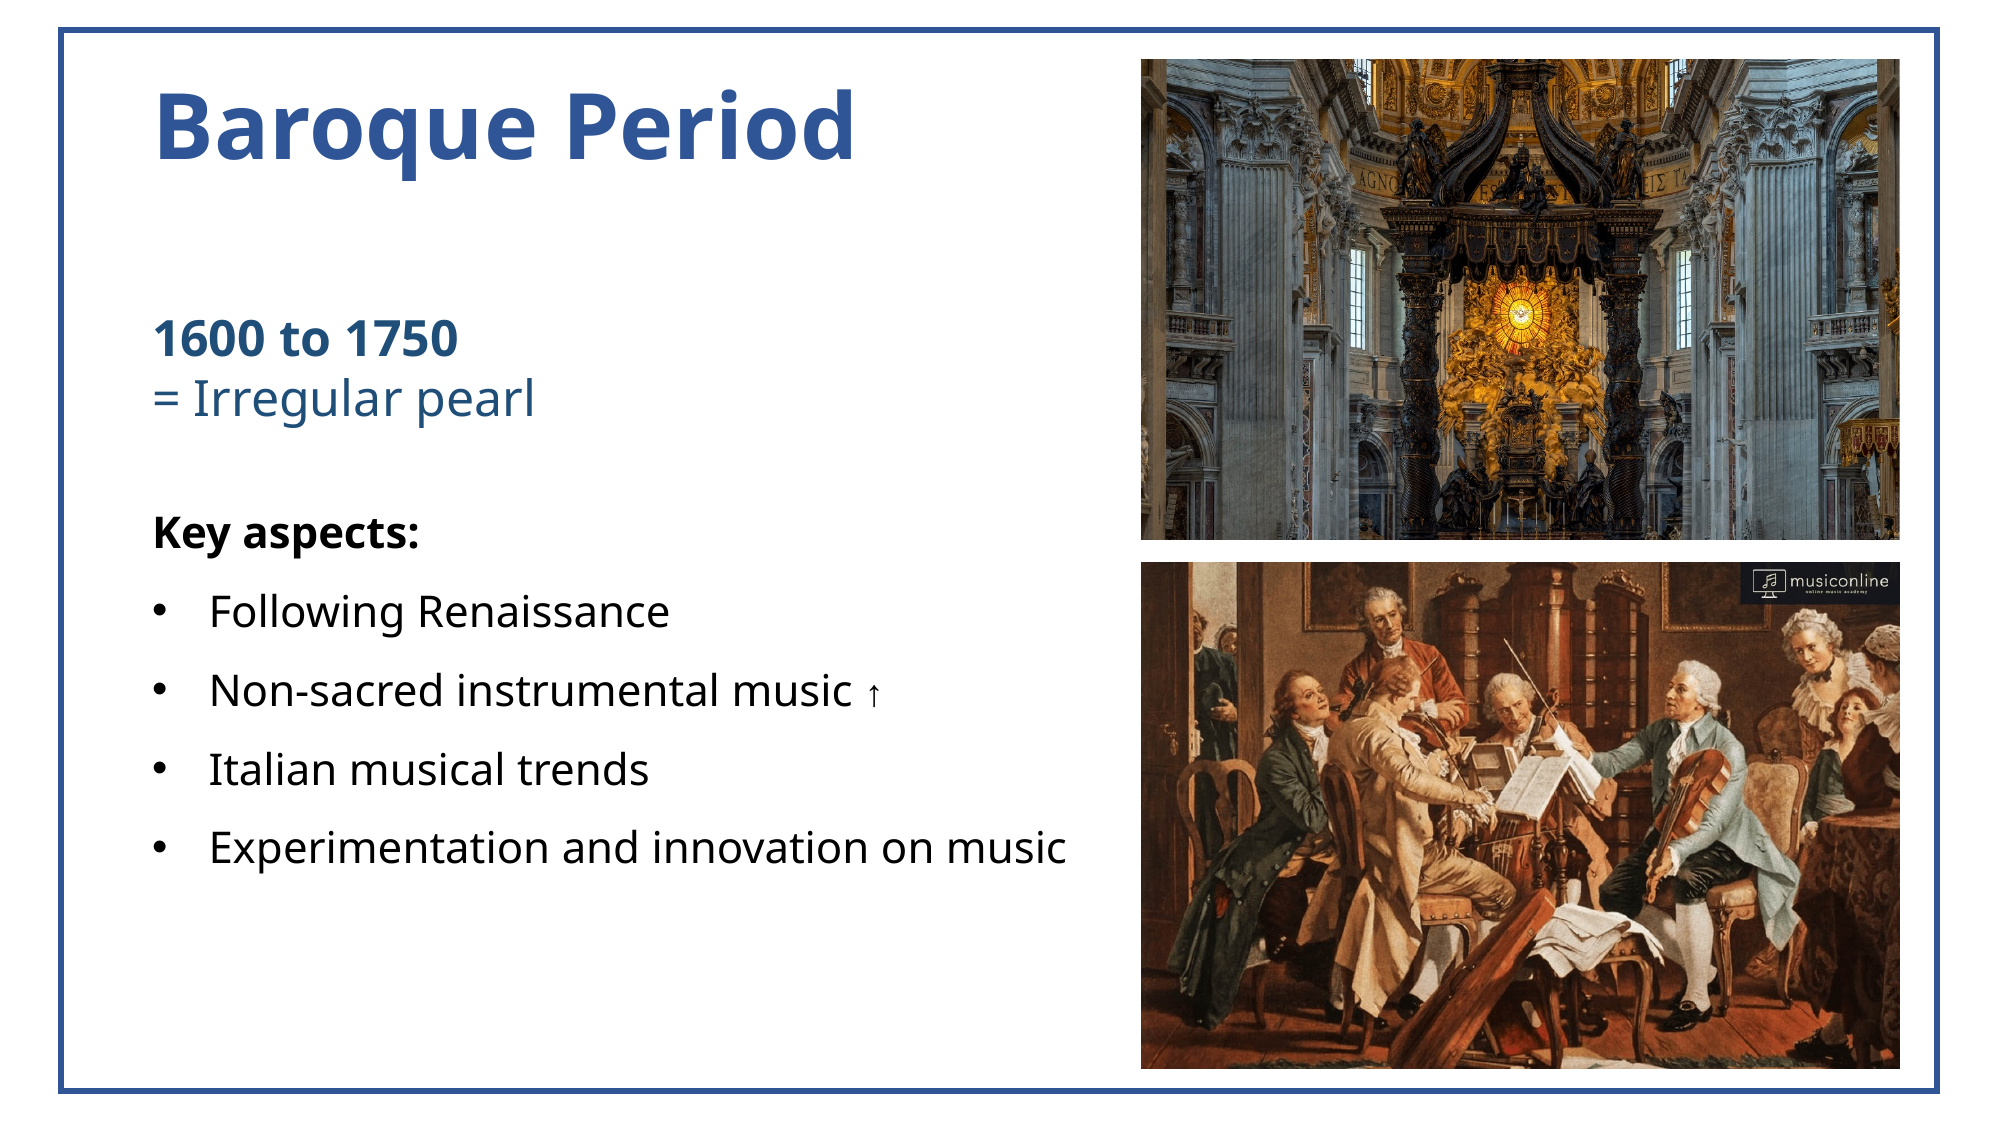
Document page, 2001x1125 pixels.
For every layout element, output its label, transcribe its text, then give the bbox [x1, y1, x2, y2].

picture [1140, 59, 1900, 540]
text_box [60, 29, 1938, 1092]
picture [1140, 562, 1900, 1069]
text_box 1600 to 1750 = Irregular pearl Key aspects: Following Renaissance Non-sacred instrumental music ↑ Italian musical trends Experimentation and innovation on music [137, 298, 1104, 880]
